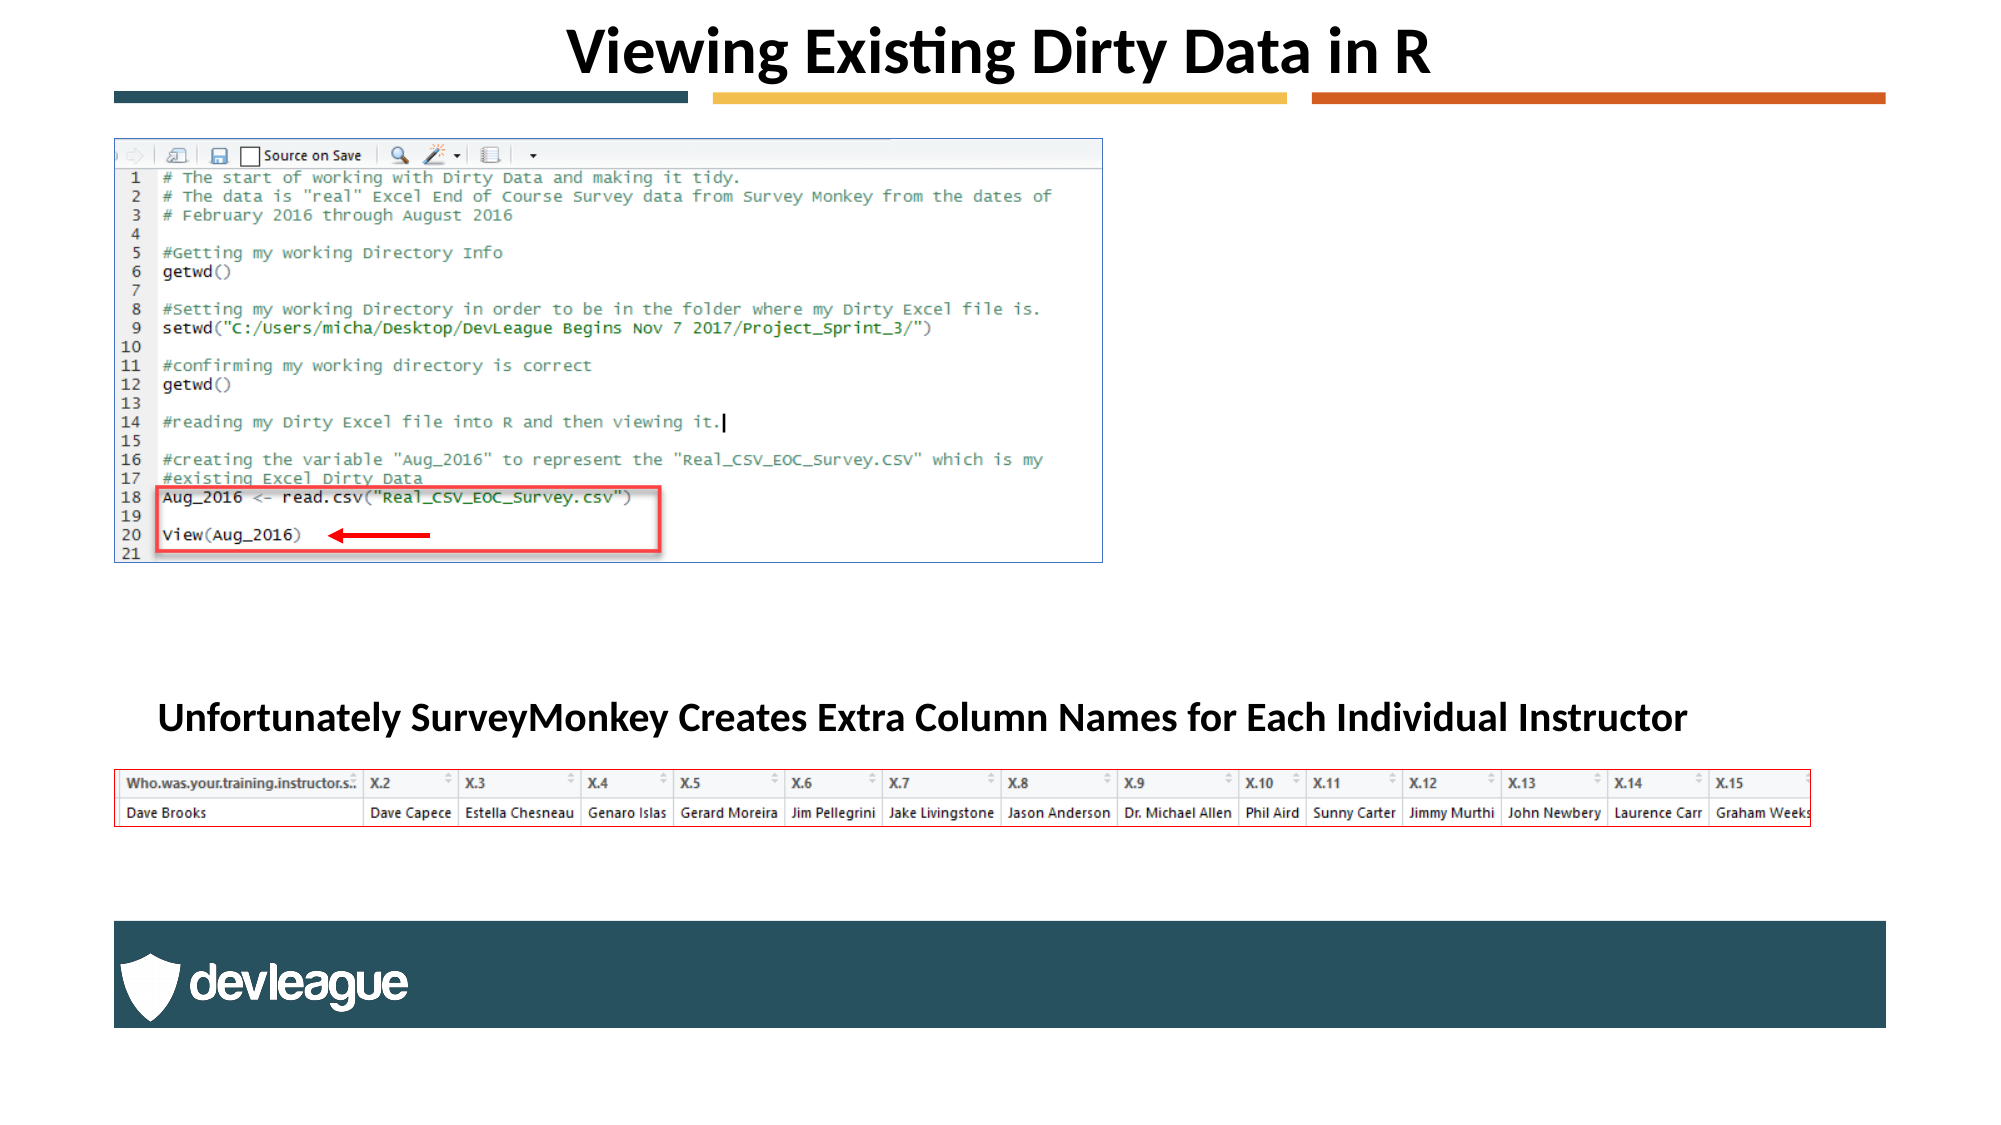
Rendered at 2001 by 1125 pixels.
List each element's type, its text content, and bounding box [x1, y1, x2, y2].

picture [114, 769, 1811, 827]
text_box [113, 90, 689, 104]
picture [120, 953, 412, 1022]
text_box [113, 920, 1887, 1029]
text_box Unfortunately SurveyMonkey Creates Extra Column Names for Each Individual Instructor [142, 682, 1714, 748]
text_box [1311, 91, 1887, 105]
text_box Viewing Existing Dirty Data in R [551, 0, 1449, 95]
text_box [712, 95, 1288, 105]
picture [114, 138, 1103, 563]
